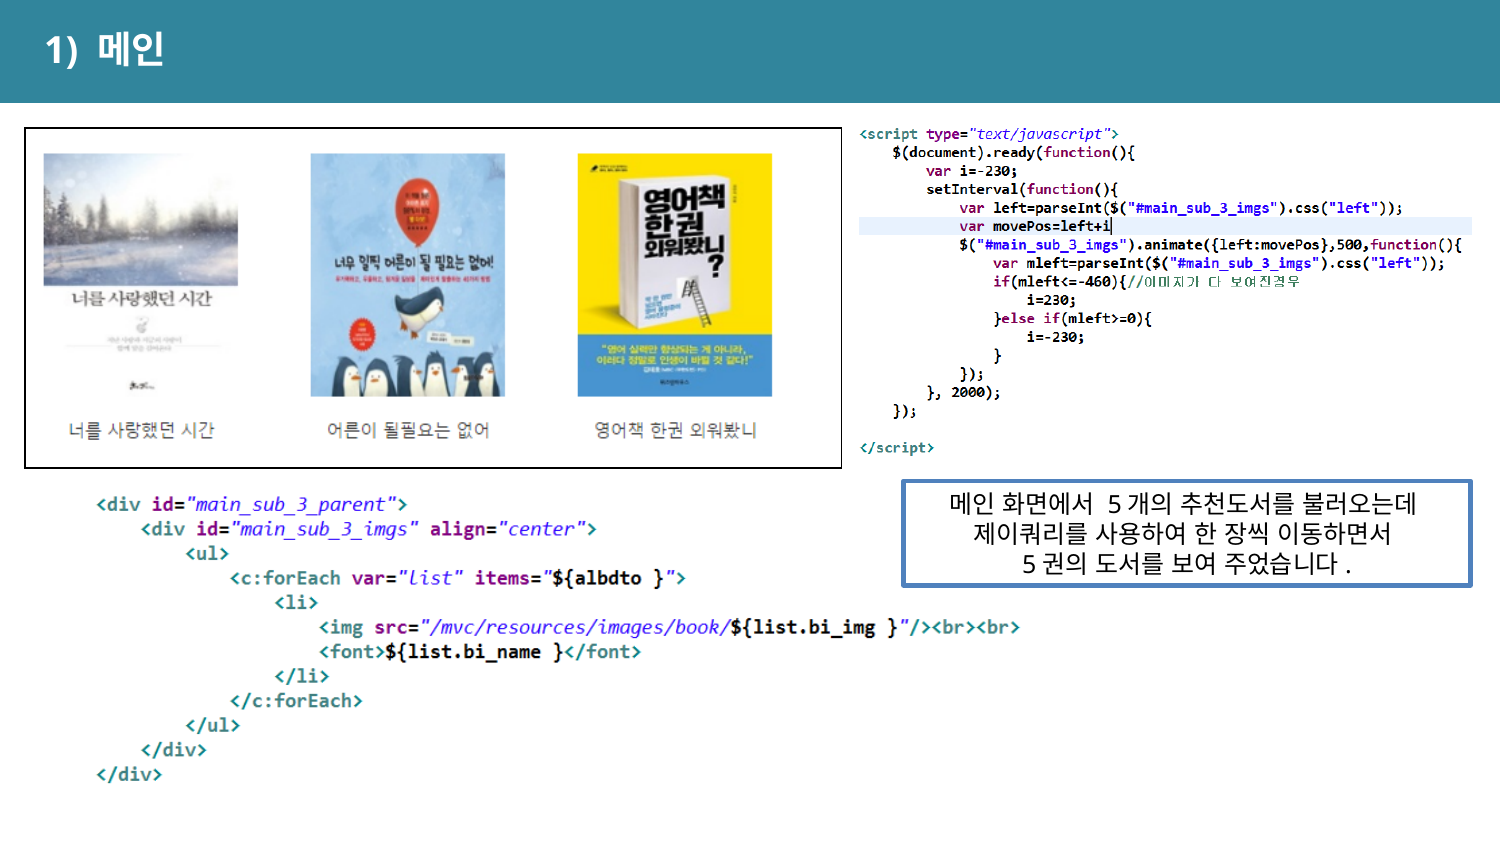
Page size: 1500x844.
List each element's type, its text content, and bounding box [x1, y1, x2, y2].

picture [856, 124, 1472, 458]
picture [88, 492, 1027, 792]
picture [25, 128, 841, 468]
text_box 메인 화면에서 5개의 추천도서를 불러오는데 제이쿼리를 사용하여 한 장씩 이동하면서 5권의 도서를 보여 주었습니다. [901, 479, 1473, 588]
text_box 1) 메인 [29, 18, 396, 79]
text_box [0, 0, 1500, 105]
